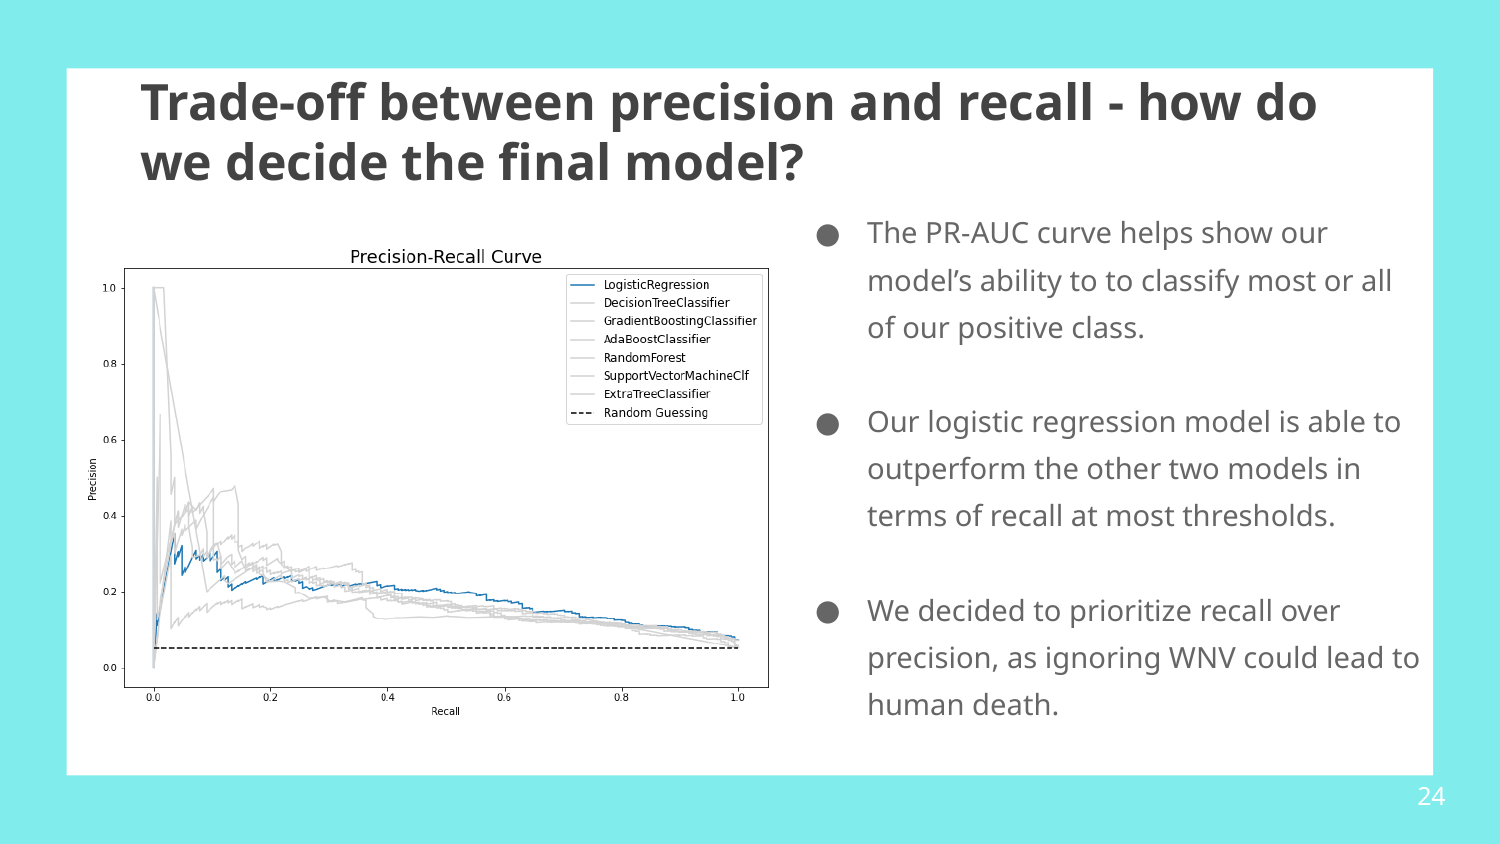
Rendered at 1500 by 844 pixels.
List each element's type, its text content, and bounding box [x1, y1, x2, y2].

subtitle The PR-AUC curve helps show our model’s ability to to classify most or all of our positive class. Our logistic regression model is able to outperform the other two models in terms of recall at most thresholds. We decided to prioritize recall over precision, as ignoring WNV could lead to human death. [777, 187, 1438, 773]
slide_number ‹#› [1402, 764, 1493, 830]
picture [85, 241, 781, 719]
title Trade-off between precision and recall - how do we decide the final model? [125, 140, 1375, 205]
